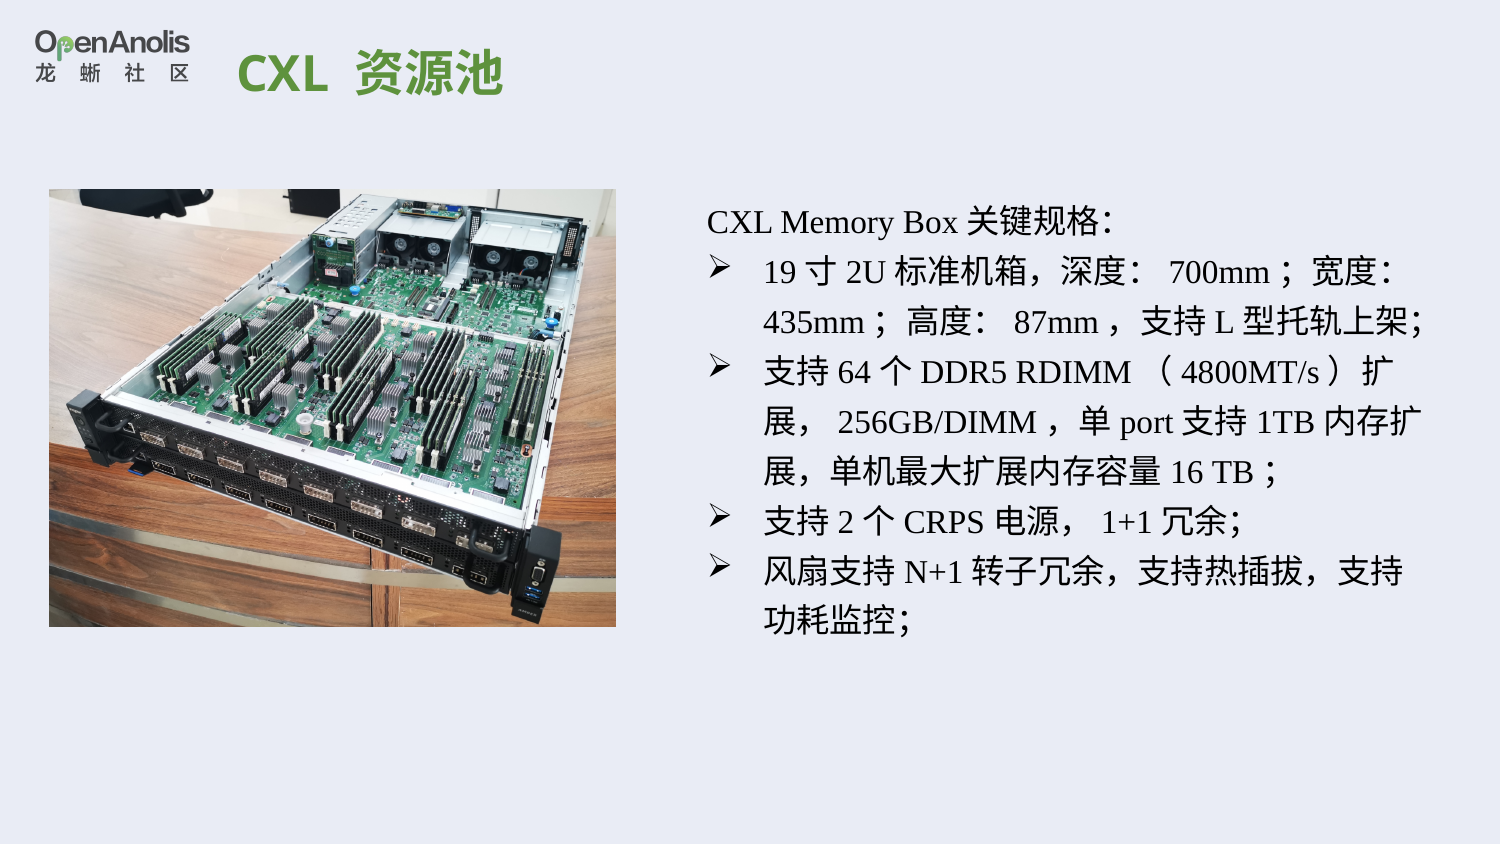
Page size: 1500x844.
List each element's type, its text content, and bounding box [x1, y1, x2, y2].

text_box CXL Memory Box关键规格： 19寸2U标准机箱，深度：700mm；宽度：435mm；高度：87mm，支持L型托轨上架； 支持64个DDR5 RDIMM（4800MT/s）扩展，256GB/DIMM，单port支持1TB内存扩展，单机最大扩展内存容量16 TB； 支持2个CRPS电源，1+1冗余； 风扇支持N+1转子冗余，支持热插拔，支持功耗监控； [692, 183, 1443, 647]
picture [34, 0, 191, 113]
text_box CXL 资源池 [221, 0, 1068, 109]
picture [49, 189, 616, 627]
